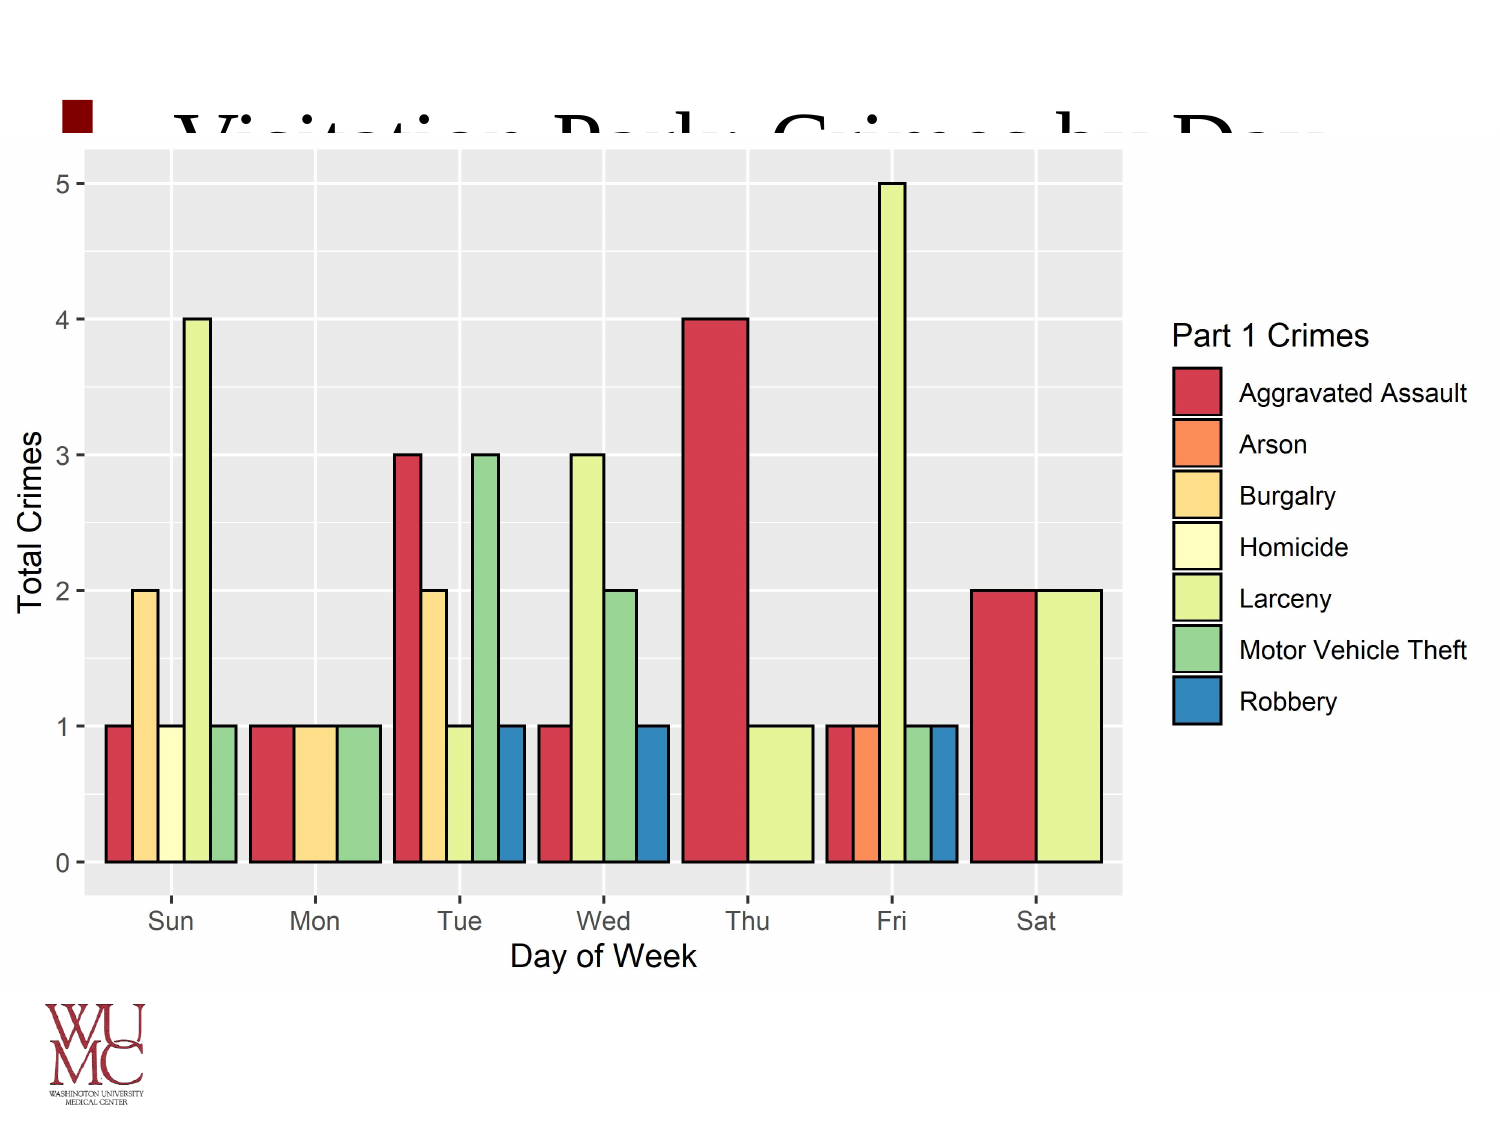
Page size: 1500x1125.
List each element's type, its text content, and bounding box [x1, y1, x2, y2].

picture [0, 133, 1500, 990]
title Visitation Park: Crimes by Day & Category [112, 99, 1388, 131]
picture [41, 996, 156, 1113]
